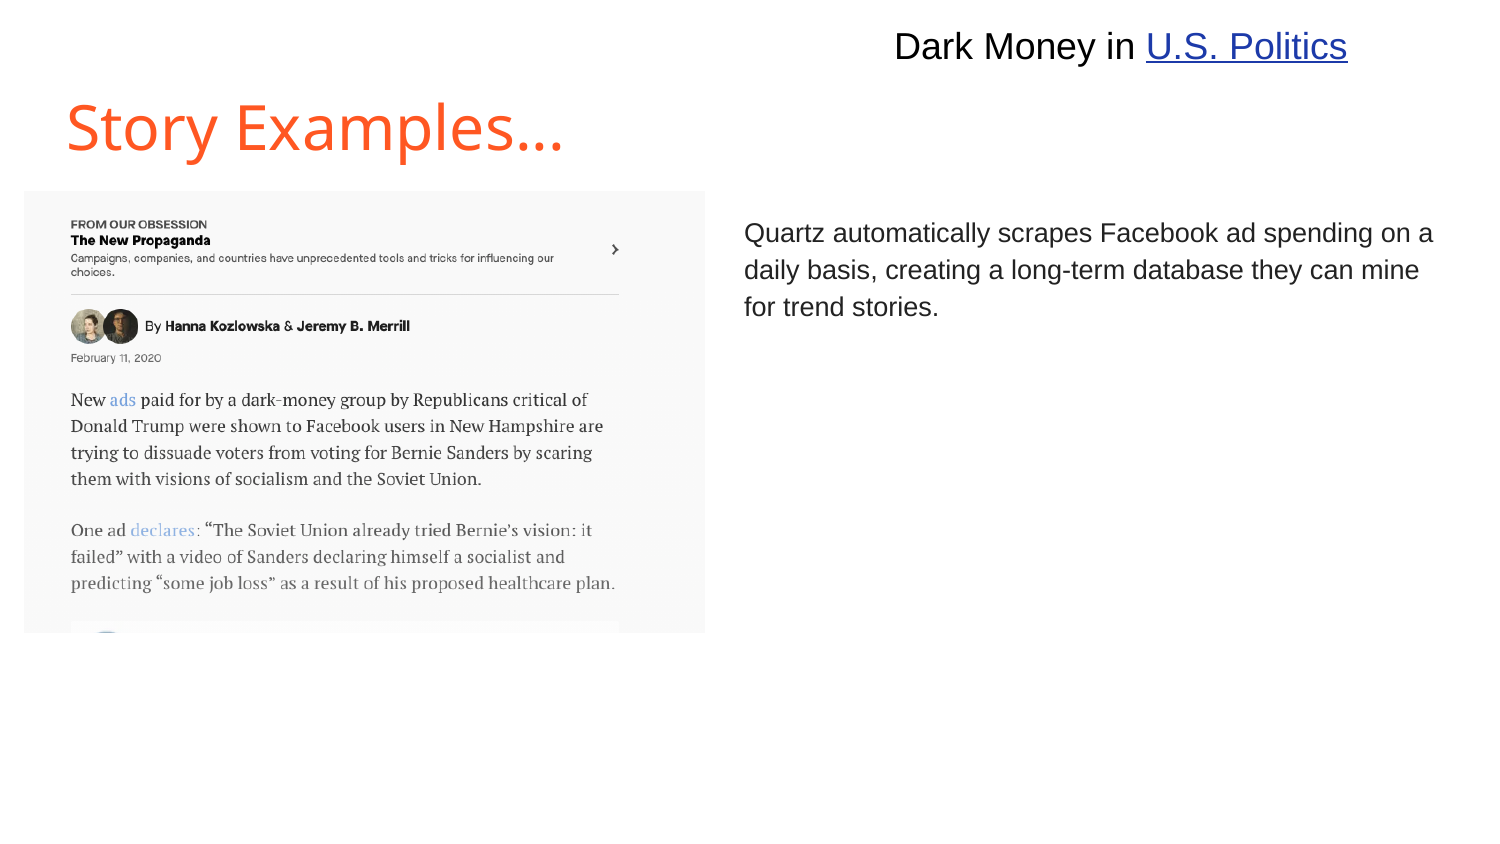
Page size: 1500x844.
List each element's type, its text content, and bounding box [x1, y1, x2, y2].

title Story Examples... [51, 72, 729, 167]
list Dark Money in U.S. Politics Quartz automatically scrapes Facebook ad spending on a daily basis, creating a long-term database they can mine for trend stories. [729, 0, 1449, 830]
picture [24, 191, 705, 633]
